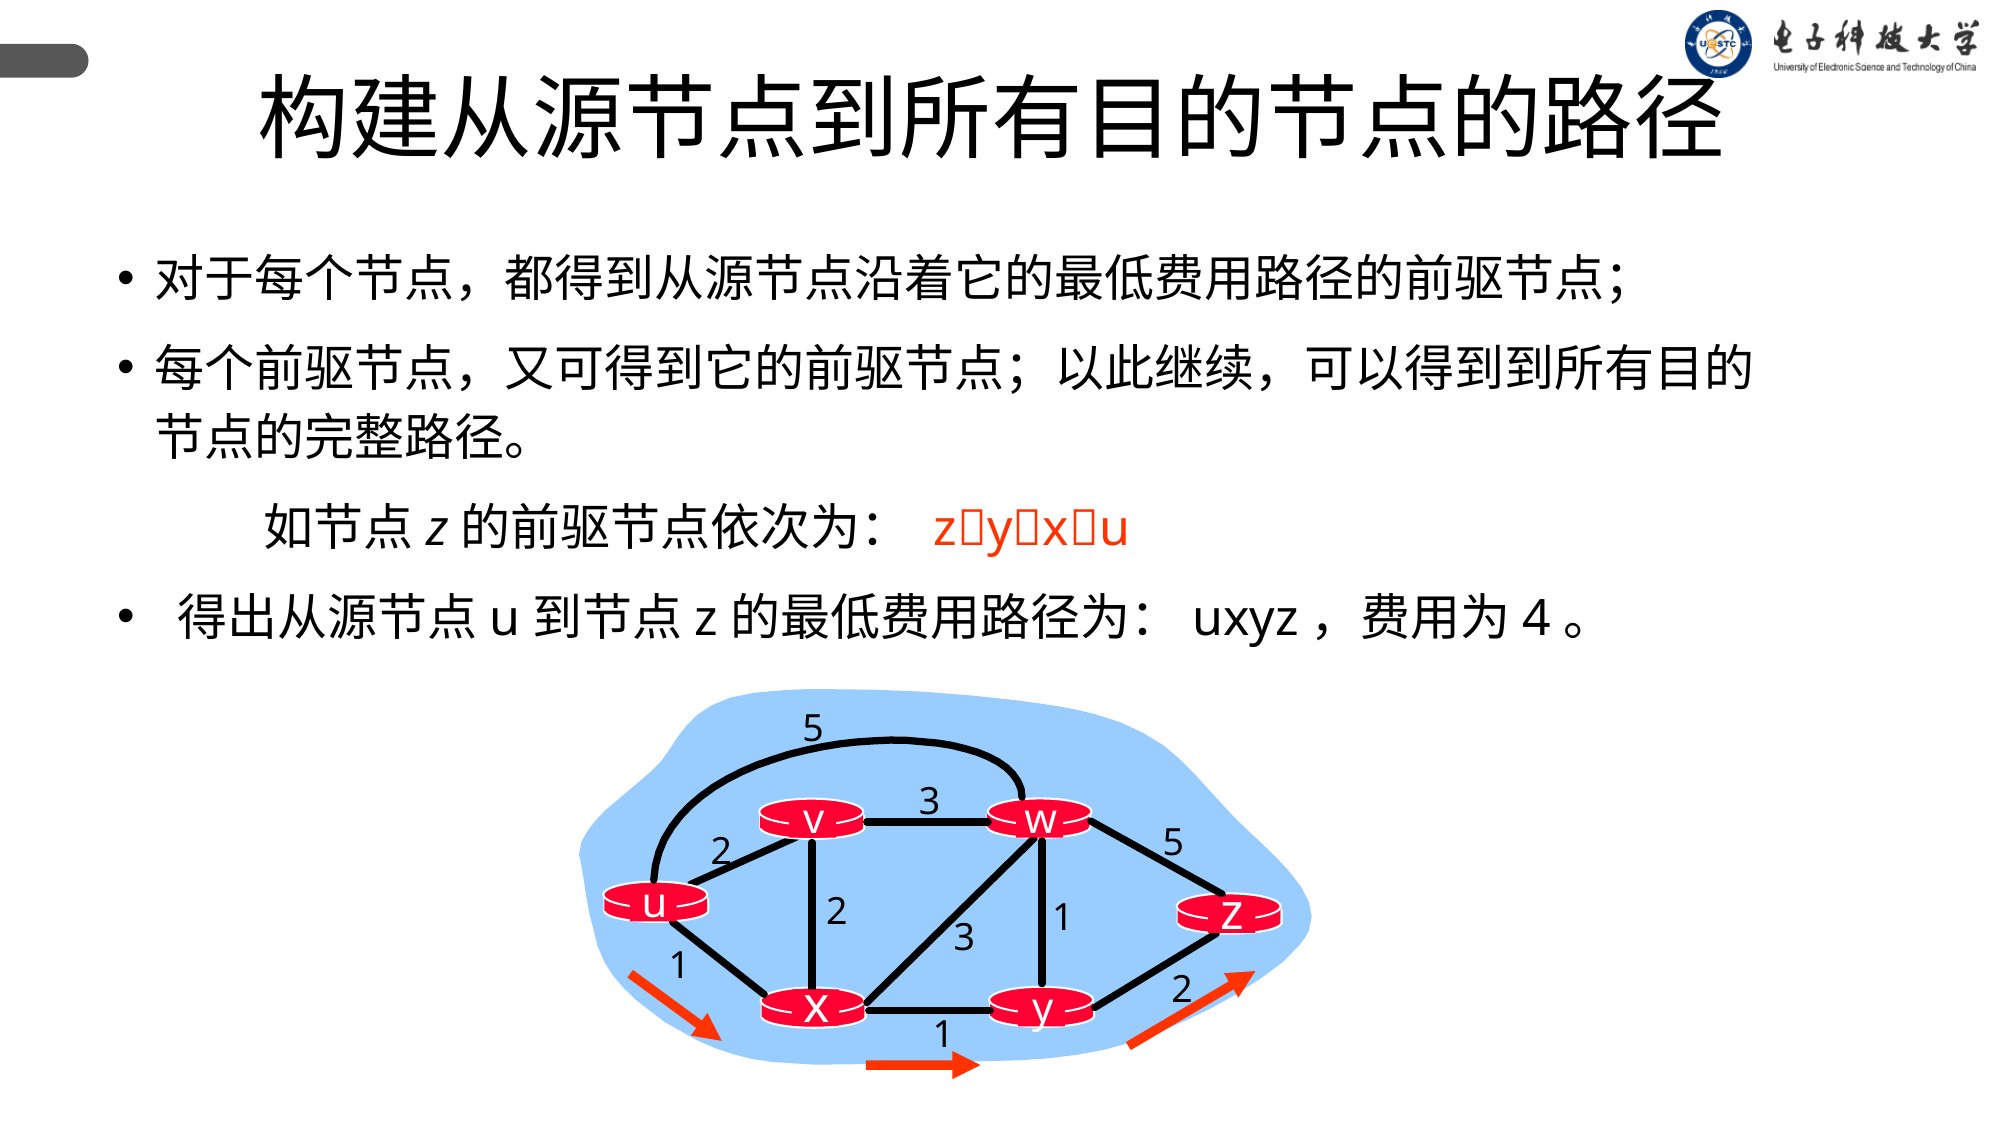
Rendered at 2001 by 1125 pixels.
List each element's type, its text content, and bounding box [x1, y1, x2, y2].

title 构建从源节点到所有目的节点的路径 [0, 64, 1983, 253]
list 对于每个节点，都得到从源节点沿着它的最低费用路径的前驱节点； 每个前驱节点，又可得到它的前驱节点；以此继续，可以得到到所有目的节点的完整路径。 如节点z的前驱节点依次为： zyxu 得出从源节点u到节点z的最低费用路径为：uxyz，费用为4。 [102, 230, 1803, 826]
text_box [968, 1067, 977, 1072]
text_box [579, 689, 1313, 1067]
picture [1685, 10, 1979, 64]
